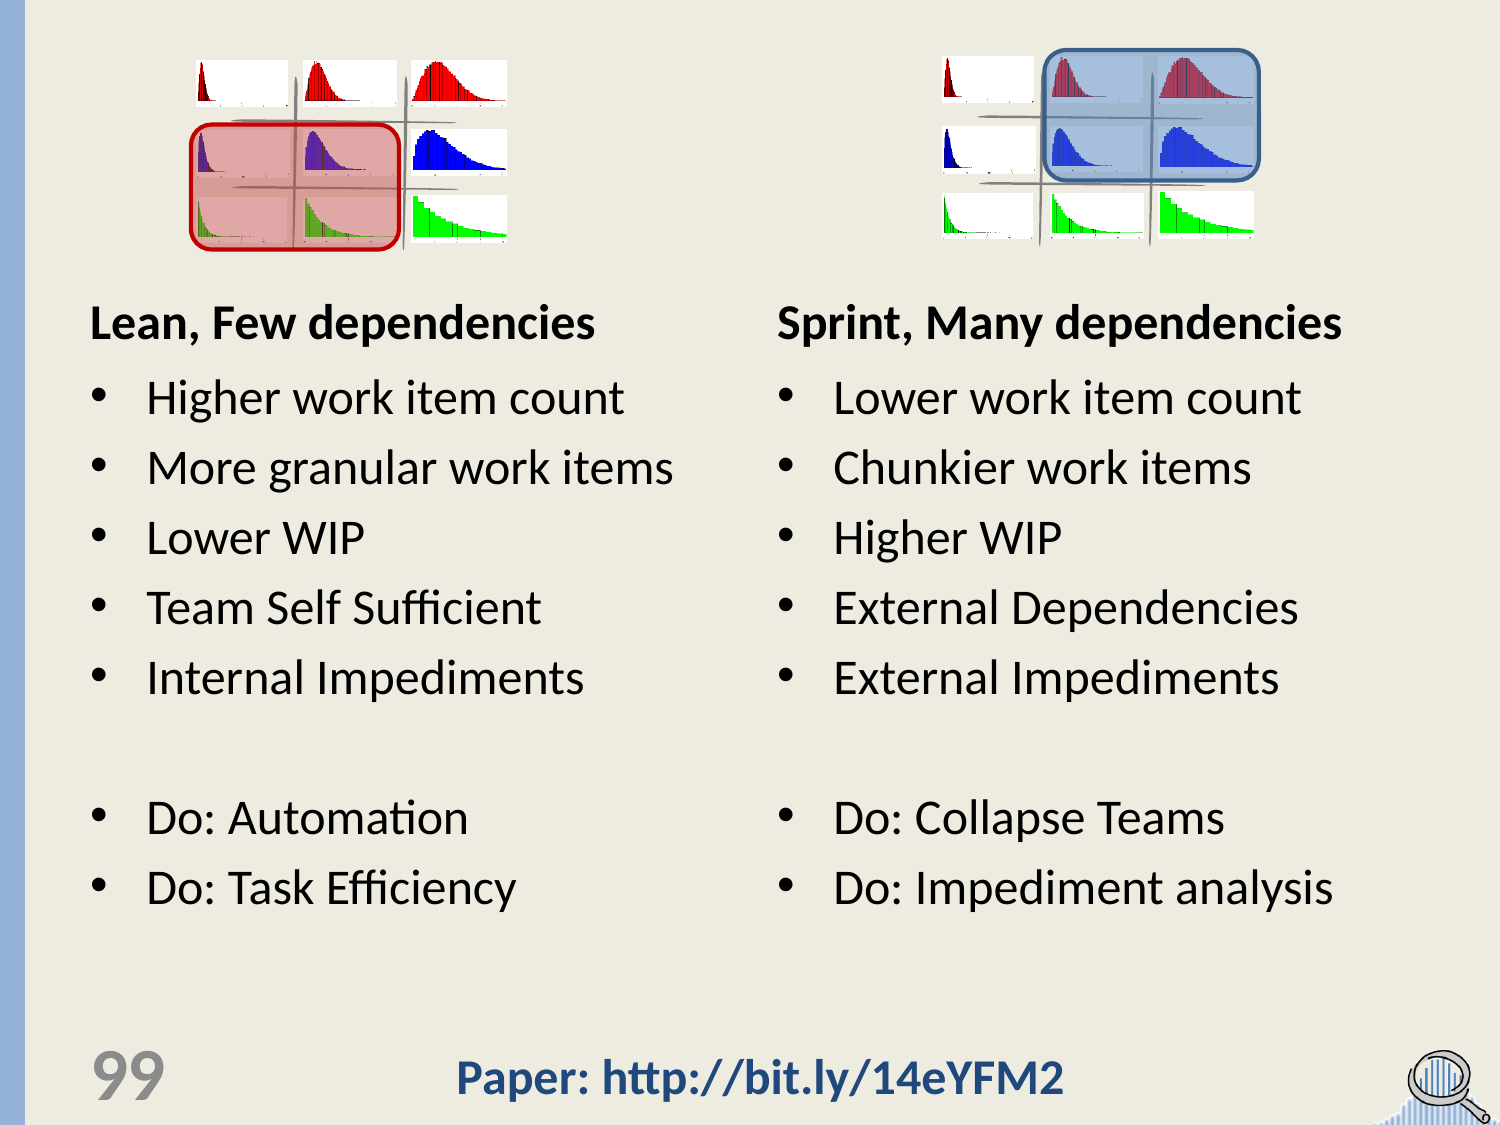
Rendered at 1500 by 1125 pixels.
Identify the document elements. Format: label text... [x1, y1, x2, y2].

picture [1374, 1046, 1500, 1125]
list Lean, Few dependencies [75, 251, 738, 356]
text_box Paper: http://bit.ly/14eYFM2 [441, 1036, 1081, 1112]
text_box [190, 60, 507, 255]
slide_number 99 [75, 1040, 425, 1100]
list Sprint, Many dependencies [761, 251, 1425, 356]
list Higher work item count More granular work items Lower WIP Team Self Sufficient Internal Impediments Do: Automation Do: Task Efficiency [75, 356, 738, 1005]
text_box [942, 49, 1260, 251]
list Lower work item count Chunkier work items Higher WIP External Dependencies External Impediments Do: Collapse Teams Do: Impediment analysis [761, 356, 1425, 1005]
